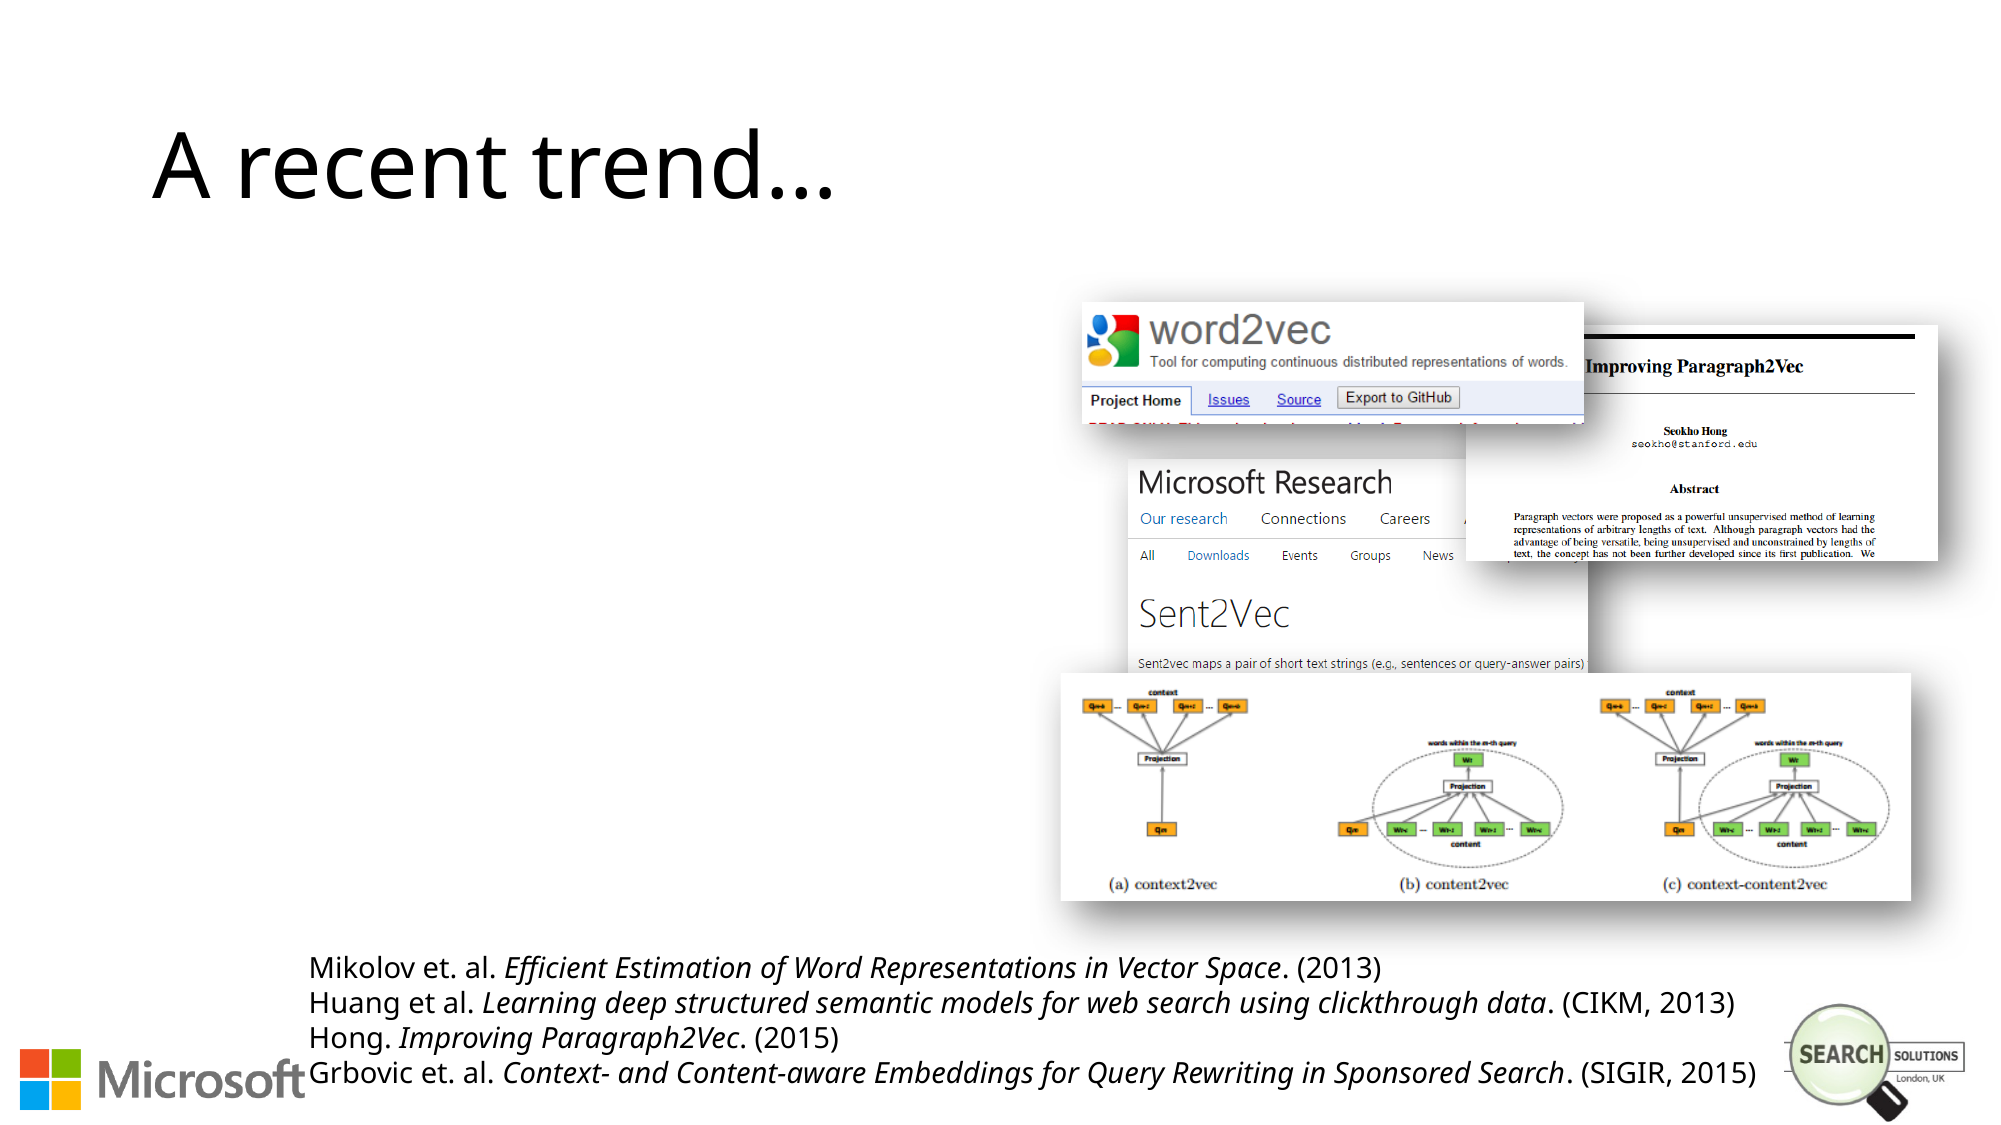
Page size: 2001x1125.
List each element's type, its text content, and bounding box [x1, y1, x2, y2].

picture [1060, 302, 1938, 901]
picture [0, 1012, 344, 1125]
picture [1784, 1003, 1967, 1122]
text_box Mikolov et. al. Efficient Estimation of Word Representations in Vector Space. (2013) Huang et al. Learning deep structured semantic models for web search using clickthrough data. (CIKM, 2013) Hong. Improving Paragraph2Vec. (2015) Grbovic et. al. Context- and Content-aware Embeddings for Query Rewriting in Sponsored Search. (SIGIR, 2015) [293, 942, 1772, 1097]
title A recent trend… [137, 59, 1863, 278]
